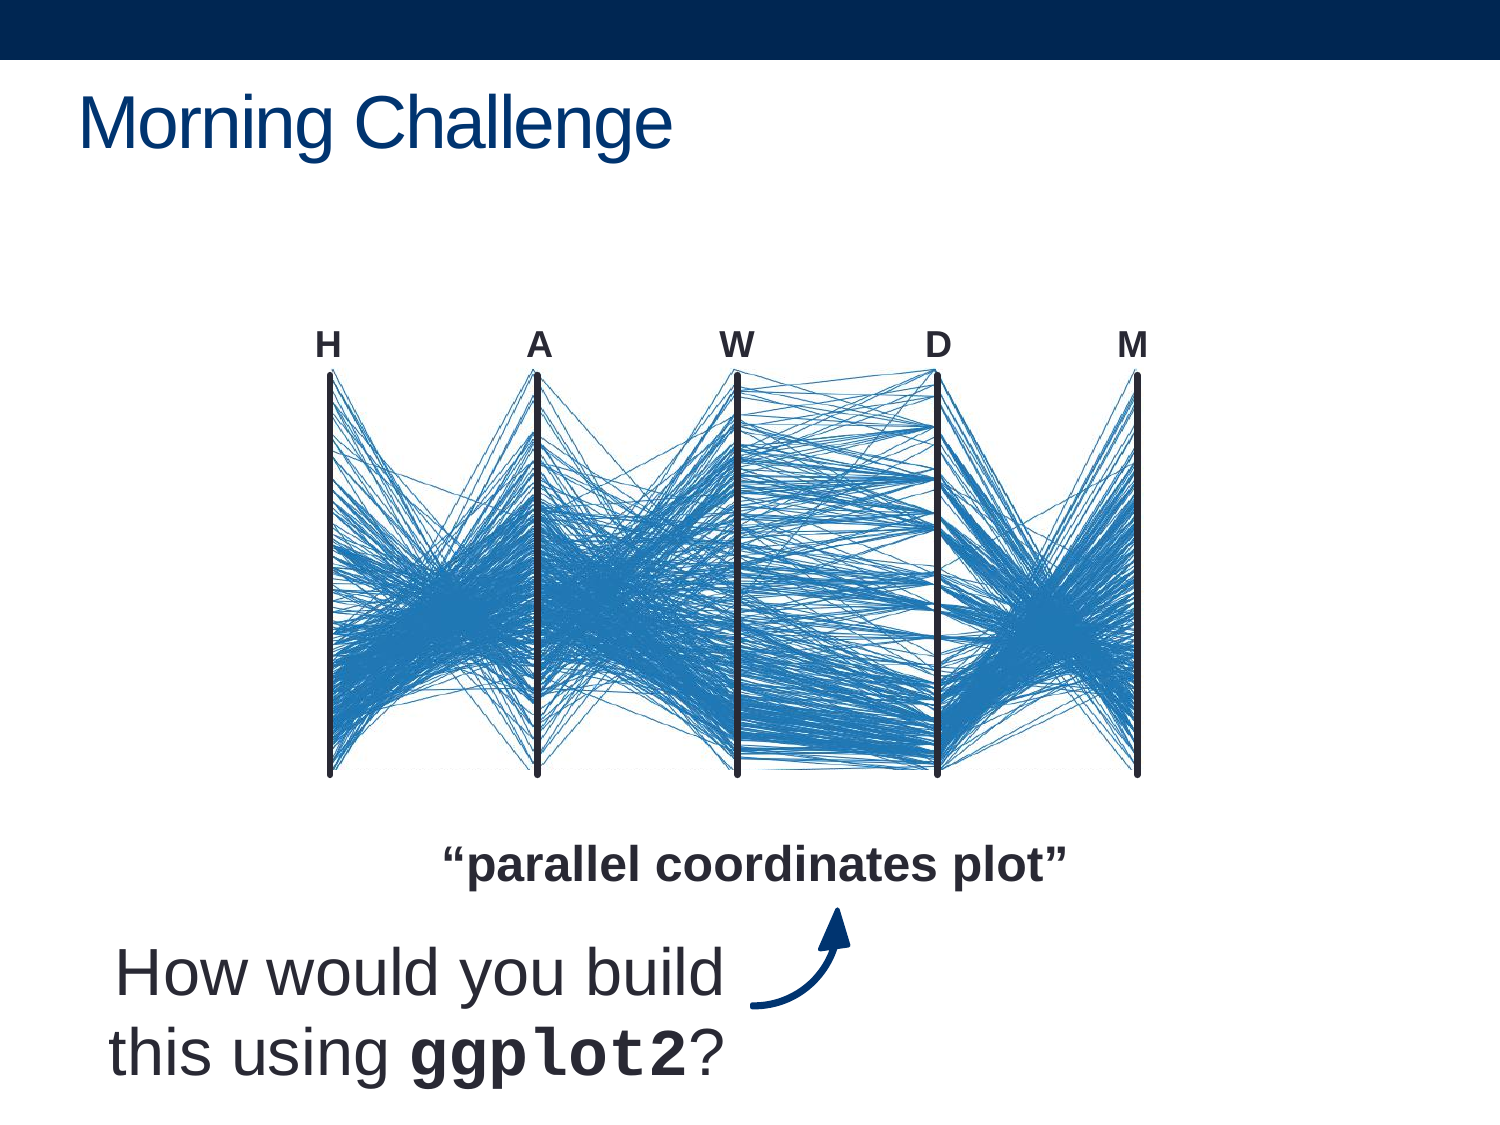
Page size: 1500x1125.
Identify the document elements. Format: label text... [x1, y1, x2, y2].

text_box “parallel coordinates plot” [426, 824, 1085, 899]
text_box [329, 374, 1138, 776]
text_box [750, 907, 851, 1010]
text_box H A W D M [300, 312, 1205, 373]
picture [324, 355, 1144, 770]
title Morning Challenge [62, 37, 1413, 200]
text_box How would you build this using ggplot2? [78, 921, 741, 1097]
